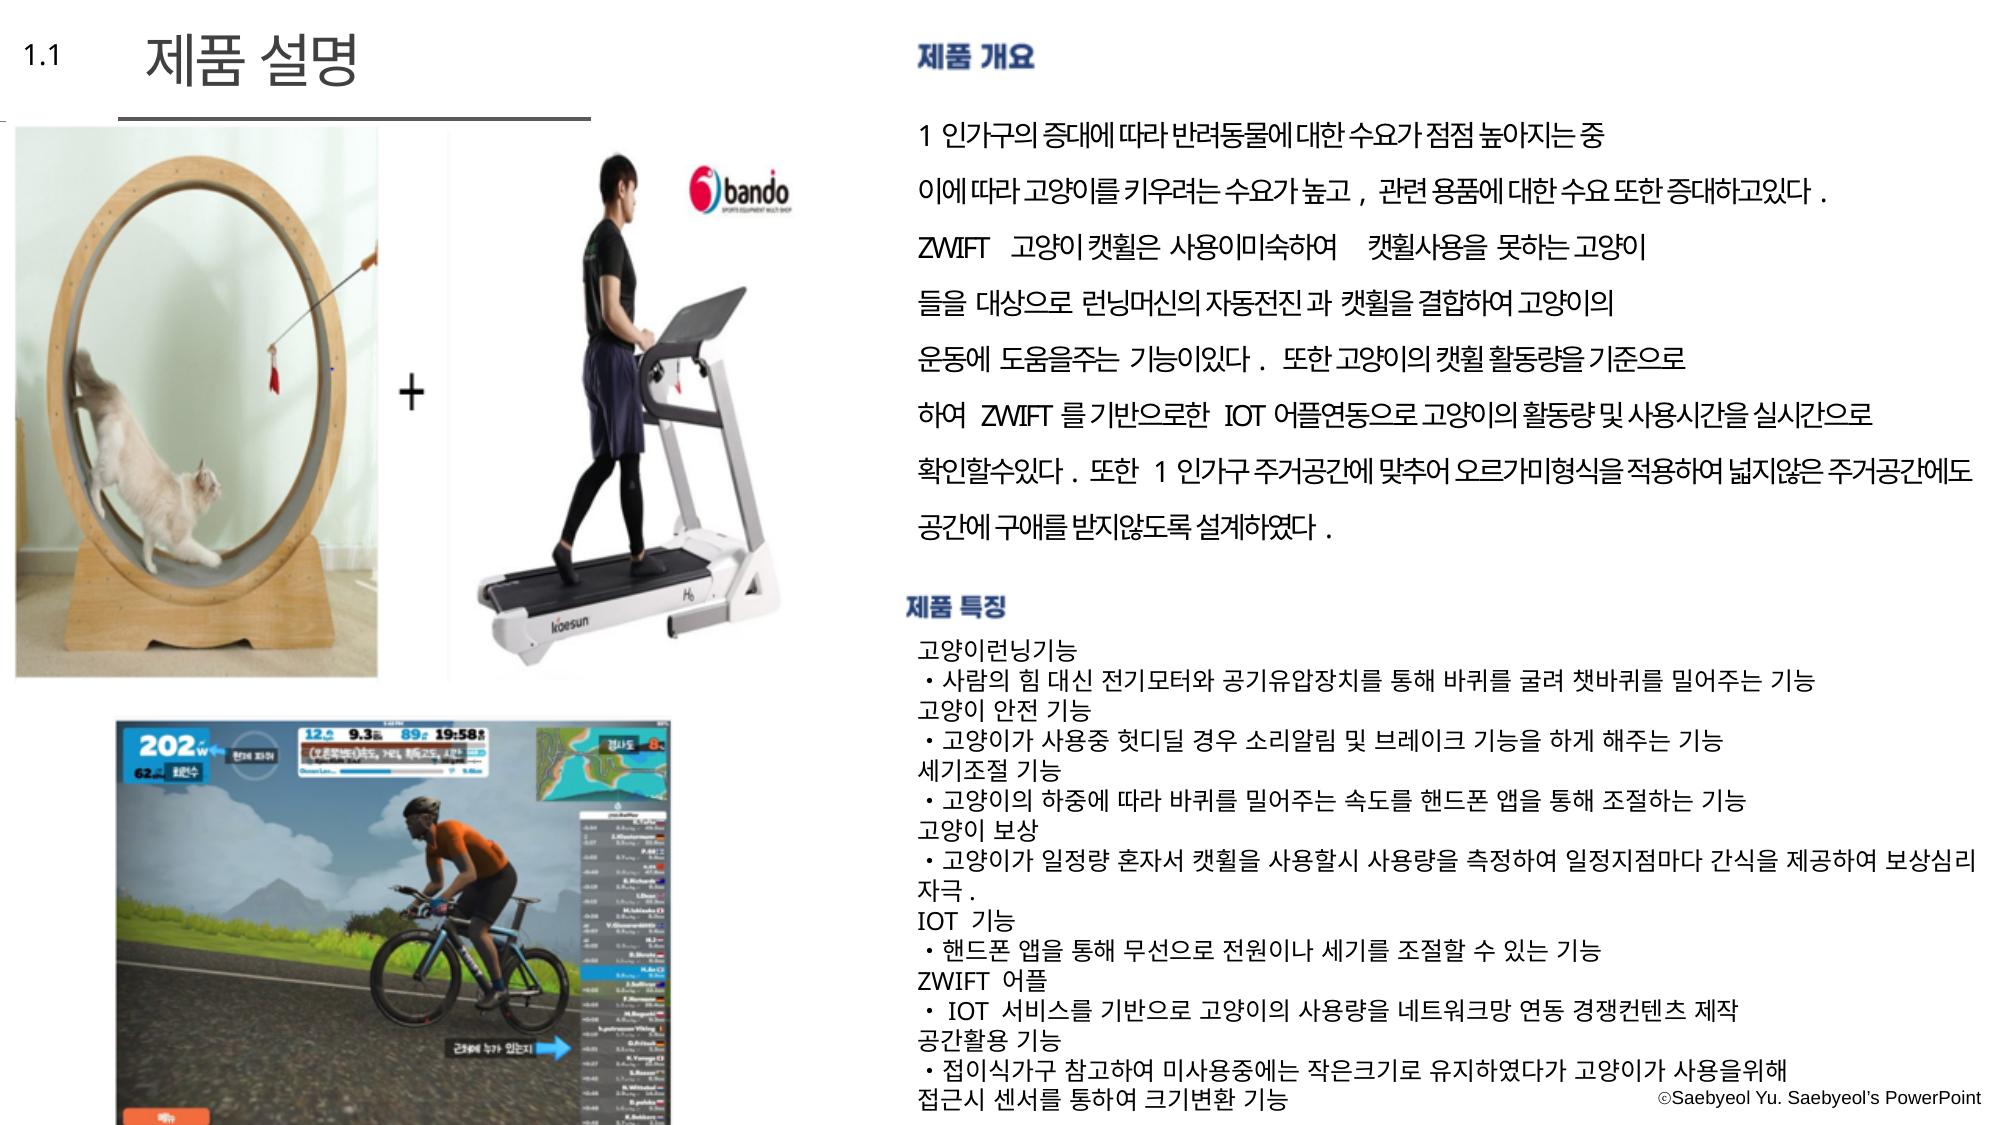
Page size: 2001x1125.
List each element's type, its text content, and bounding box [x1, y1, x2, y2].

text_box 제품 설명 [129, 16, 378, 102]
text_box 고양이런닝기능 ・사람의 힘 대신 전기모터와 공기유압장치를 통해 바퀴를 굴려 챗바퀴를 밀어주는 기능 고양이 안전 기능 ・고양이가 사용중 헛디딜 경우 소리알림 및 브레이크 기능을 하게 해주는 기능 세기조절 기능 ・고양이의 하중에 따라 바퀴를 밀어주는 속도를 핸드폰 앱을 통해 조절하는 기능 고양이 보상 ・고양이가 일정량 혼자서 캣휠을 사용할시 사용량을 측정하여 일정지점마다 간식을 제공하여 보상심리 자극. IOT 기능 ・핸드폰 앱을 통해 무선으로 전원이나 세기를 조절할 수 있는 기능 ZWIFT 어플 ・IOT 서비스를 기반으로 고양이의 사용량을 네트워크망 연동 경쟁컨텐츠 제작 공간활용 기능 ・접이식가구 참고하여 미사용중에는 작은크기로 유지하였다가 고양이가 사용을위해 접근시 센서를 통하여 크기변환 기능 [902, 628, 2000, 1123]
picture [6, 121, 815, 1125]
picture [902, 590, 1016, 629]
text_box 1.1 [7, 28, 79, 79]
picture [902, 26, 1057, 80]
text_box 1인가구의 증대에 따라 반려동물에 대한 수요가 점점 높아지는 중 이에 따라 고양이를 키우려는 수요가 높고, 관련 용품에 대한 수요 또한 증대하고있다. ZWIFT 고양이 캣휠은 사용이미숙하여 캣휠사용을 못하는 고양이 들을 대상으로 런닝머신의 자동전진 과 캣휠을 결합하여 고양이의 운동에 도움을주는 기능이있다. 또한 고양이의 캣휠 활동량을 기준으로 하여 ZWIFT를 기반으로한 IOT어플연동으로 고양이의 활동량 및 사용시간을 실시간으로 확인할수있다. 또한 1인가구 주거공간에 맞추어 오르가미형식을 적용하여 넓지않은 주거공간에도 공간에 구애를 받지않도록 설계하였다. [902, 89, 2000, 552]
